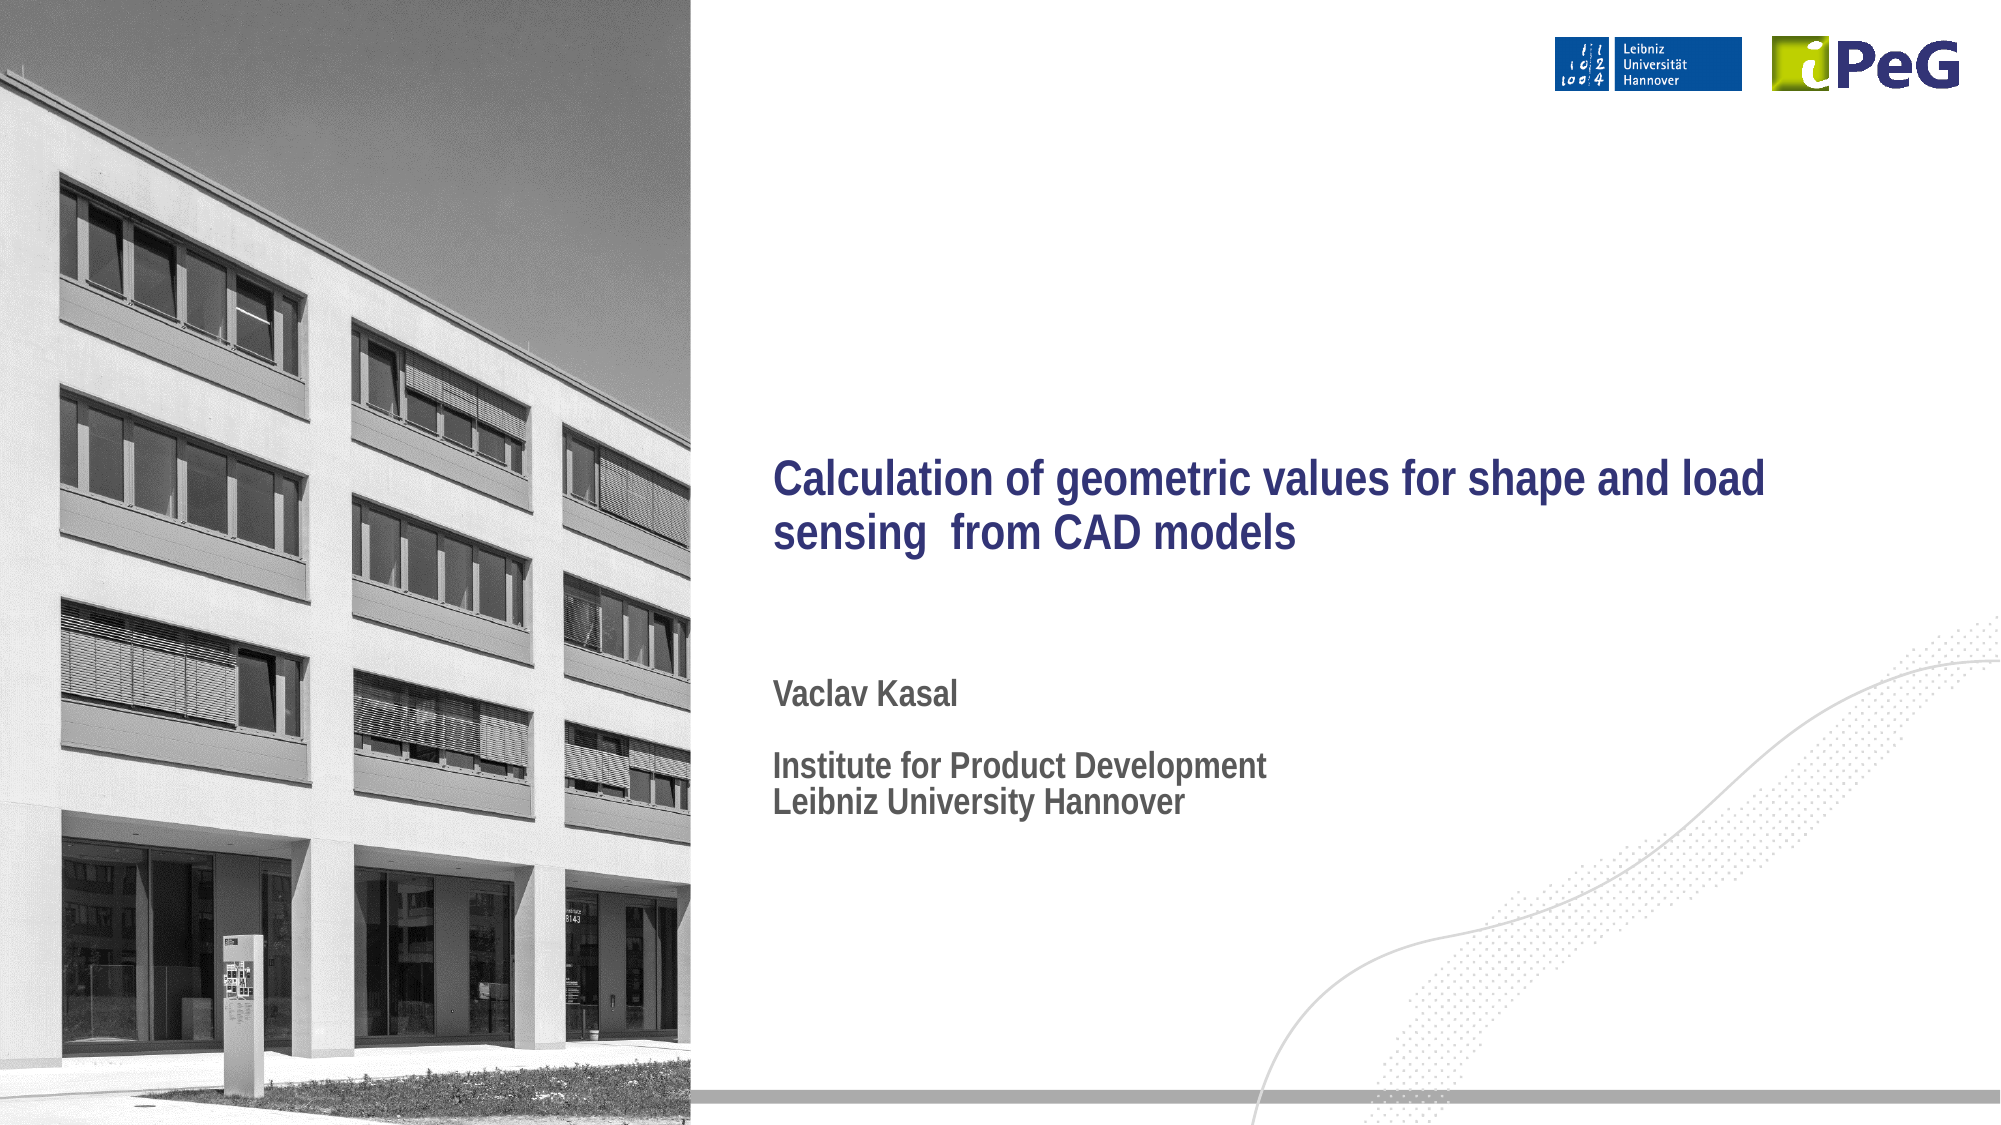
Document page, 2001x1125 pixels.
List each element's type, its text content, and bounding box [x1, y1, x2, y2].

picture [0, 0, 691, 1125]
list Calculation of geometric values for shape and load sensing from CAD models [758, 445, 1946, 643]
picture [1555, 37, 1742, 91]
picture [1772, 36, 1959, 91]
